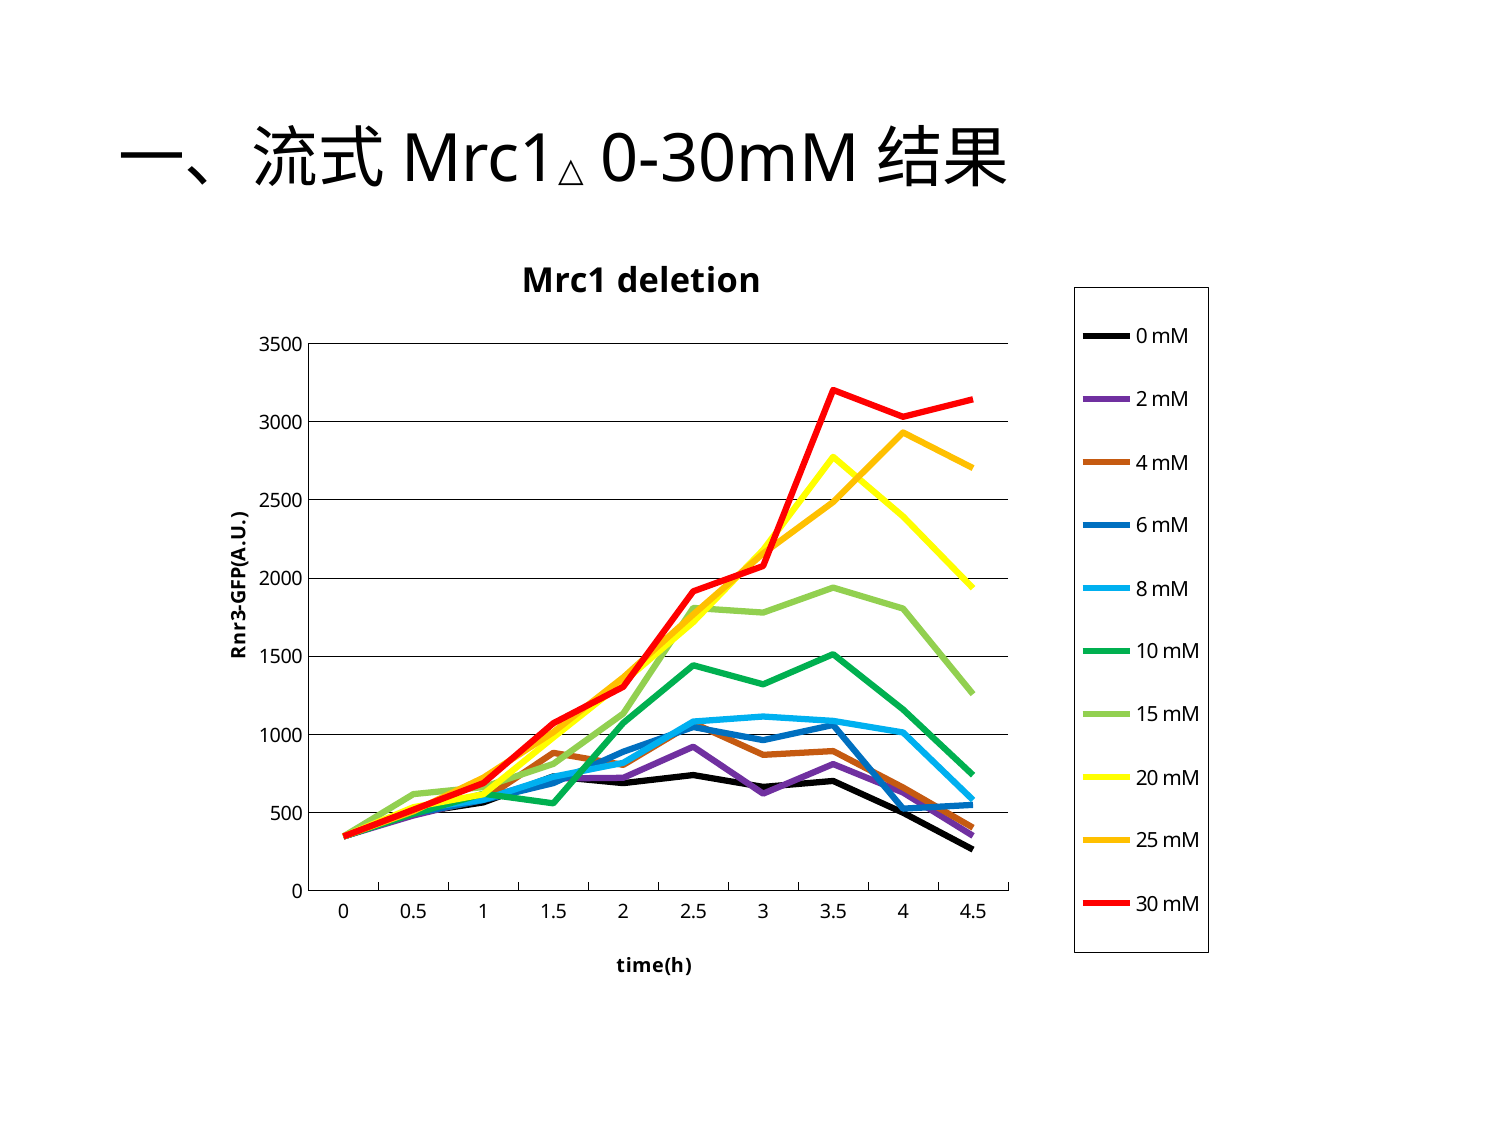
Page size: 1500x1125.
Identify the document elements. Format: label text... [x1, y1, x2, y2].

title 一、流式Mrc1△ 0-30mM结果 [103, 50, 1397, 210]
chart [58, 210, 1397, 1062]
